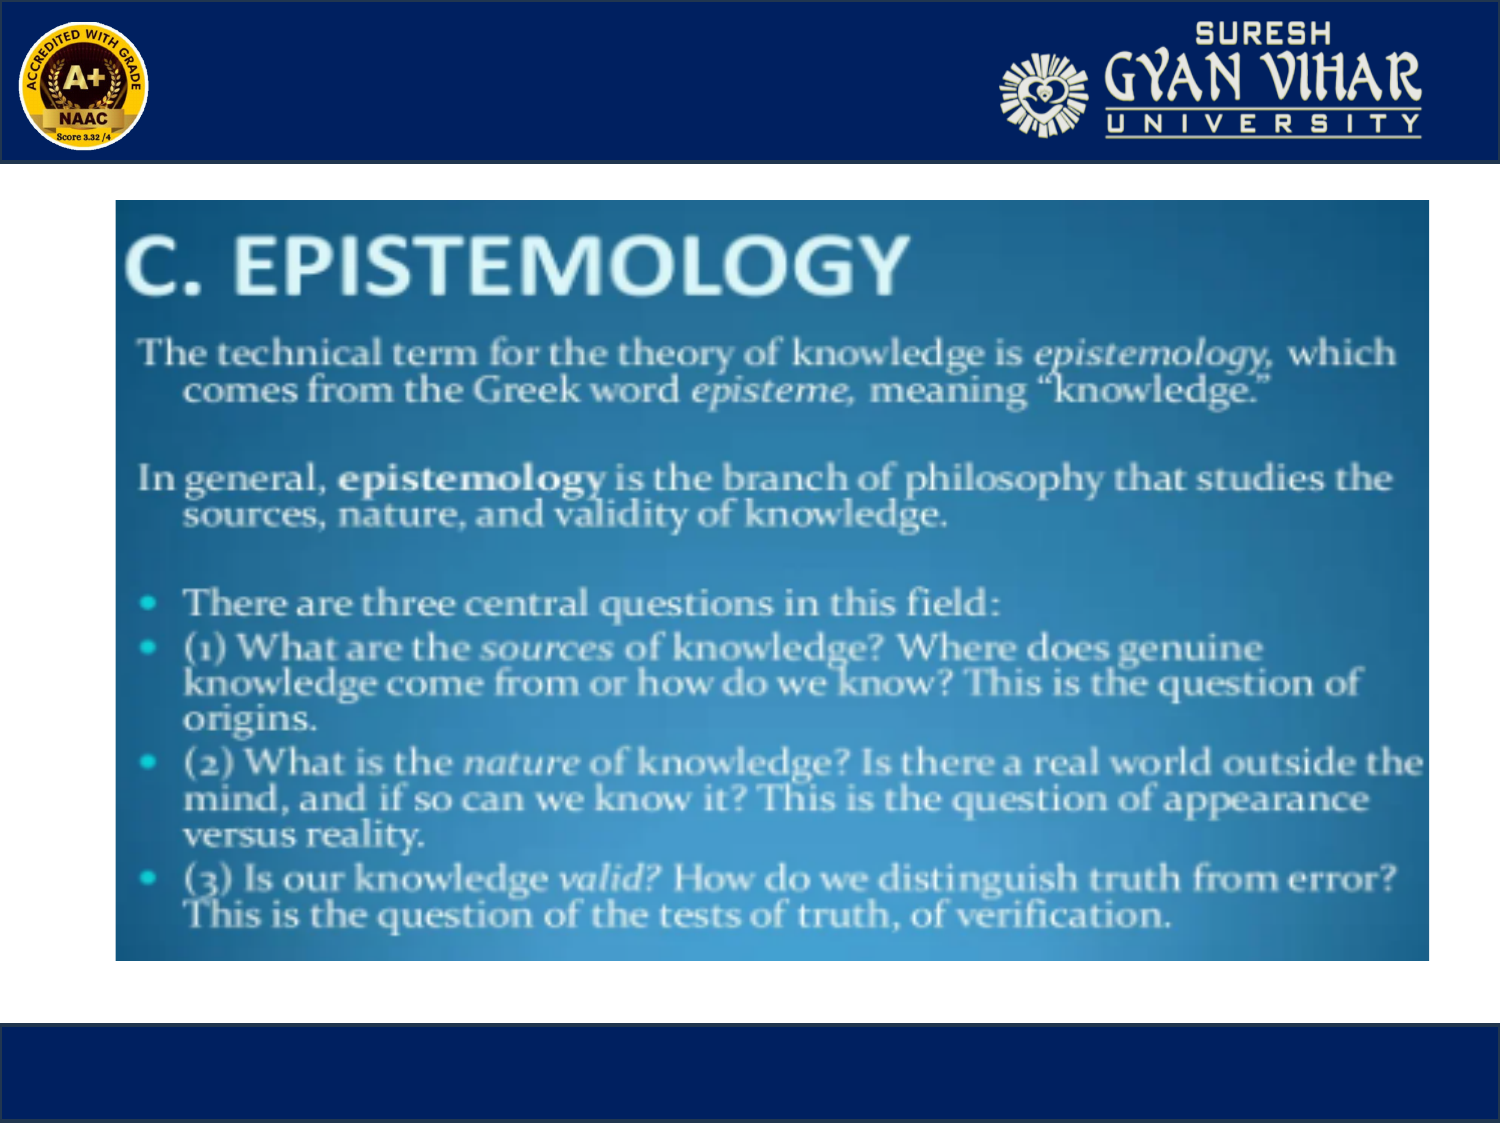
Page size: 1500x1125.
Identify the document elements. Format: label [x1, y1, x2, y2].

picture [115, 200, 1430, 961]
picture [999, 21, 1425, 144]
picture [4, 22, 159, 151]
